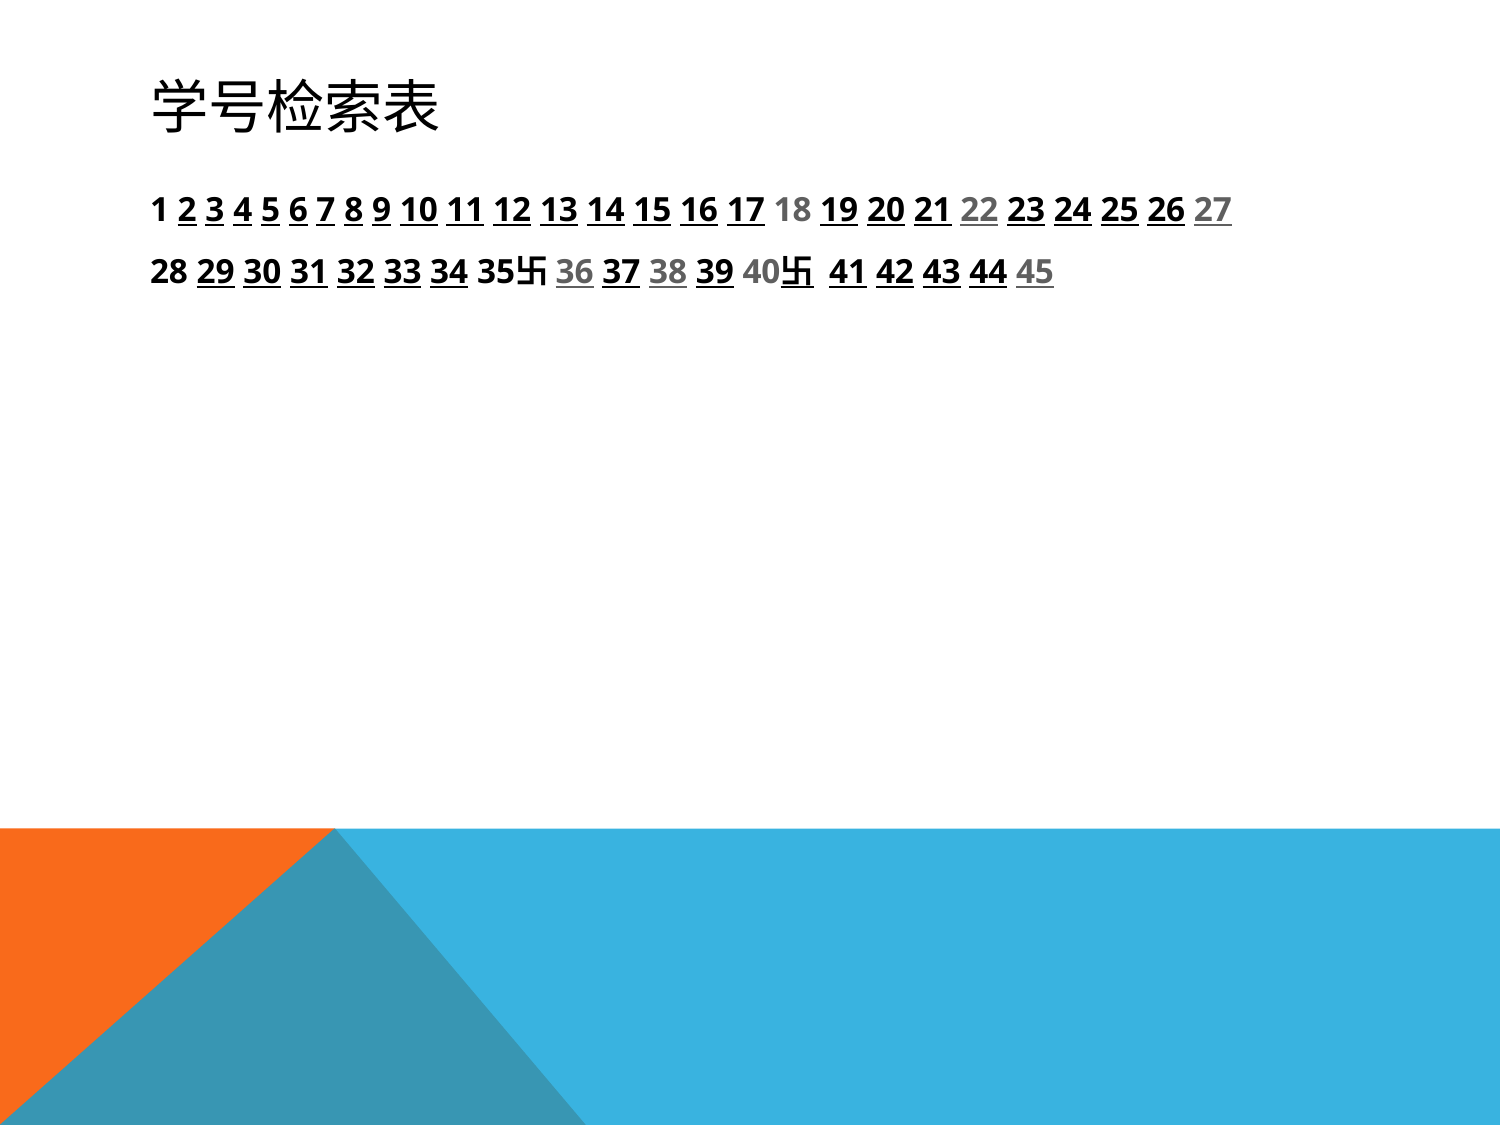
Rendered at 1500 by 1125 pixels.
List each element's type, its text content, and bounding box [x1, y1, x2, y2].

title 学号检索表 [135, 60, 1369, 150]
list 1 2 3 4 5 6 7 8 9 10 11 12 13 14 15 16 17 18 19 20 21 22 23 24 25 26 27 28 29 30 31 32 33 34 35卐 36 37 38 39 40卐 41 42 43 44 45 [135, 180, 1369, 768]
